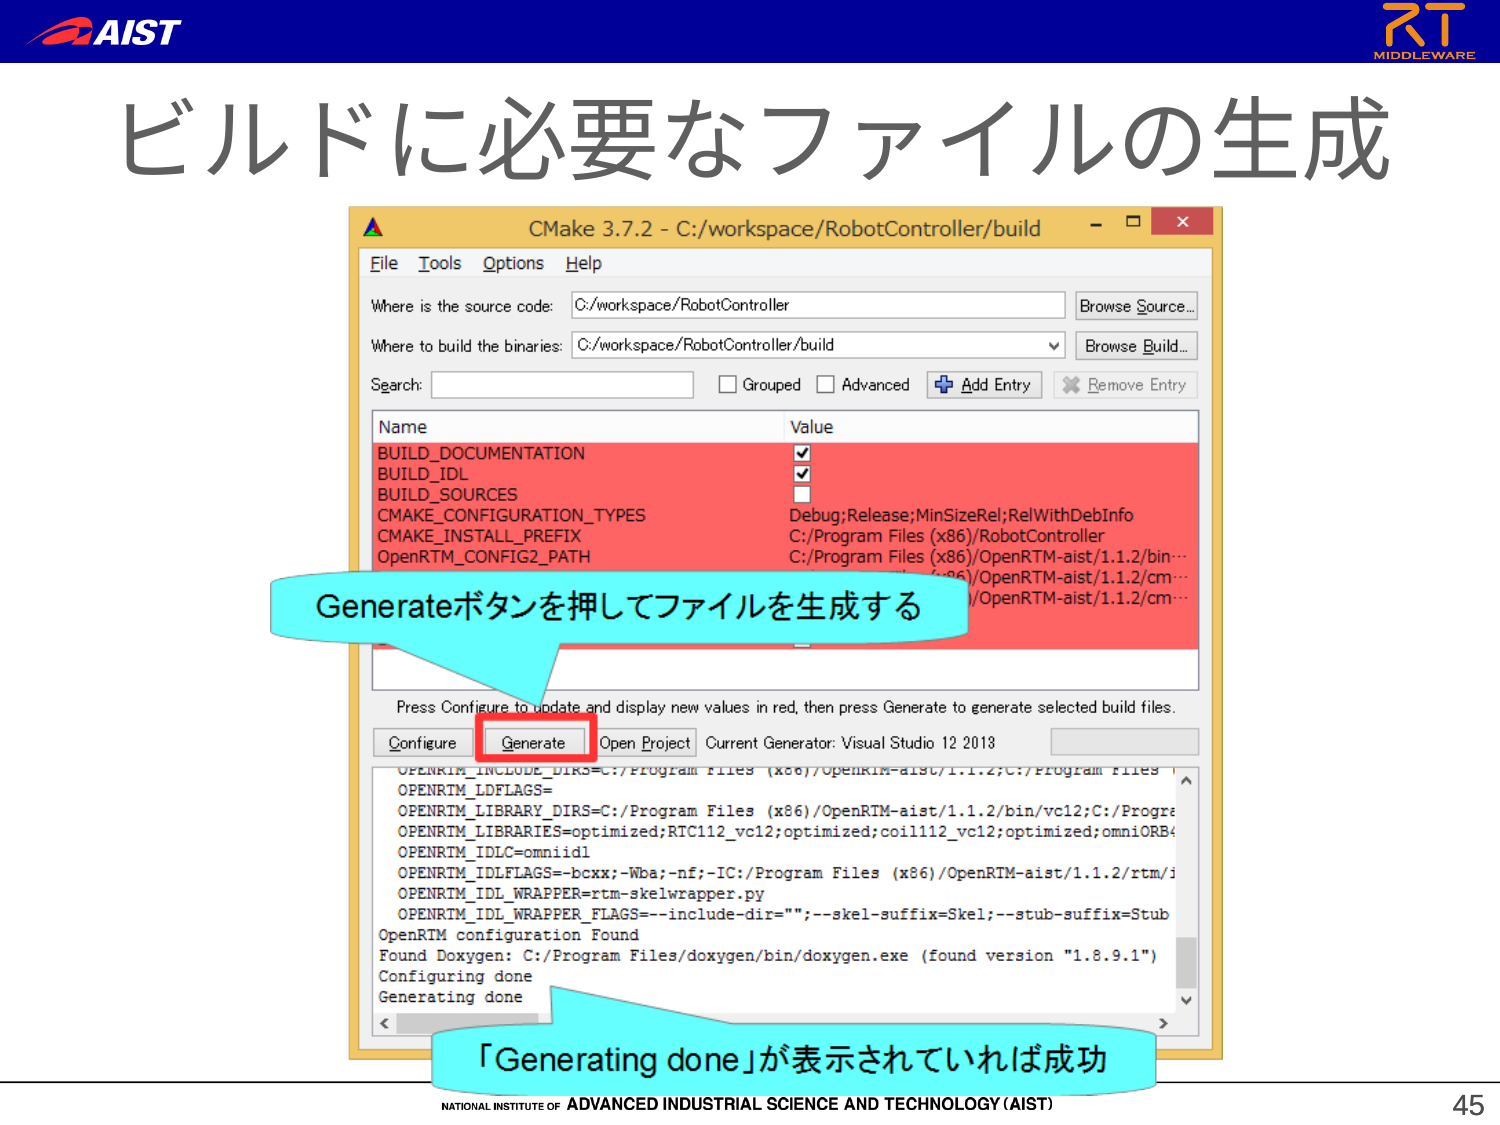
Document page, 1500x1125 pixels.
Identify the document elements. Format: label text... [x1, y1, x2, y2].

picture [269, 205, 1223, 1110]
picture [0, 0, 1500, 63]
title ビルドに必要なファイルの生成 [29, 66, 1474, 208]
text_box 45 [1149, 1078, 1500, 1125]
